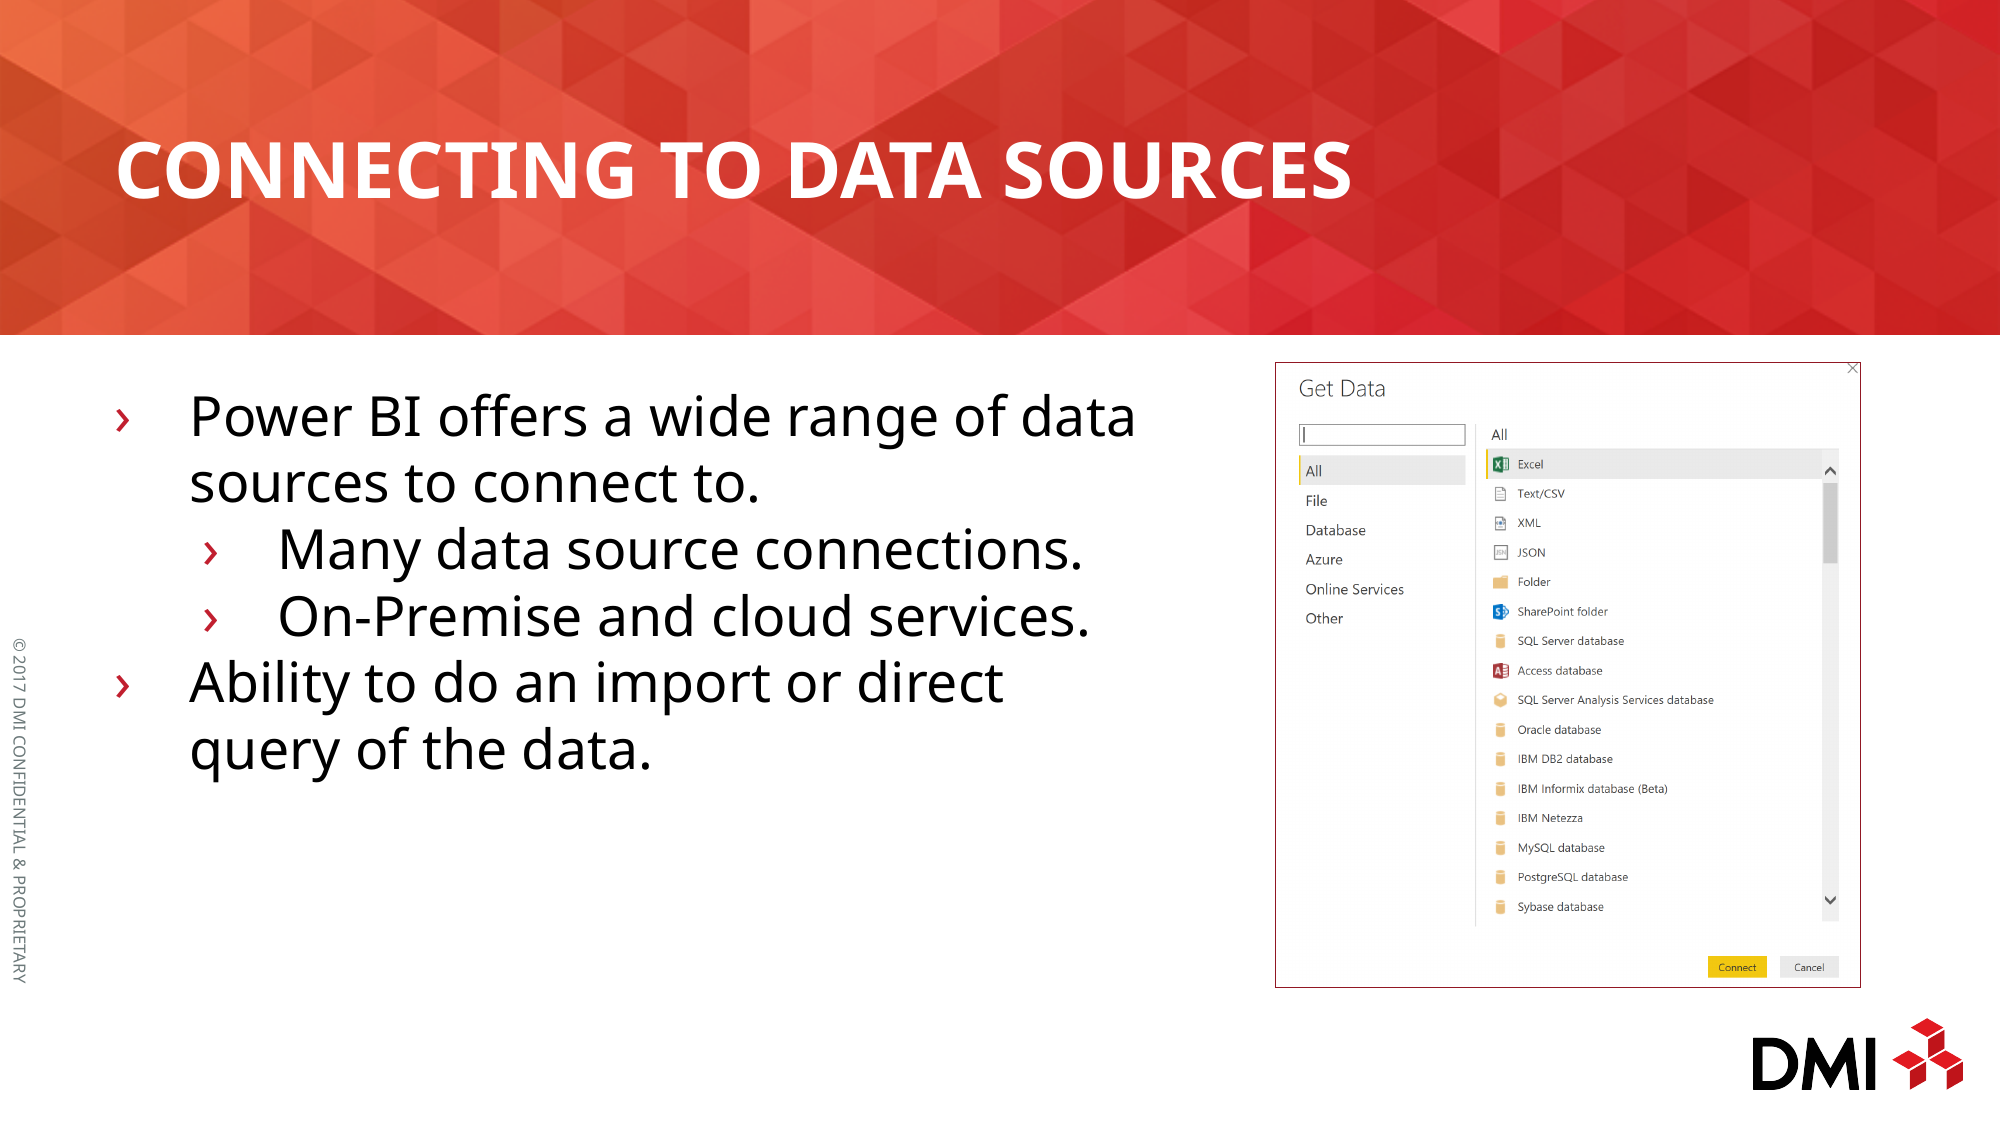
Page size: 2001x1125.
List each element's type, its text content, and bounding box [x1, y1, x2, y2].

title Connecting to Data Sources [99, 51, 1900, 283]
picture [0, 0, 2000, 335]
list Power BI offers a wide range of data sources to connect to. Many data source connections. On-Premise and cloud services. Ability to do an import or direct query of the data. [99, 373, 1161, 1067]
picture [1274, 362, 1862, 988]
picture [1753, 1018, 1963, 1090]
